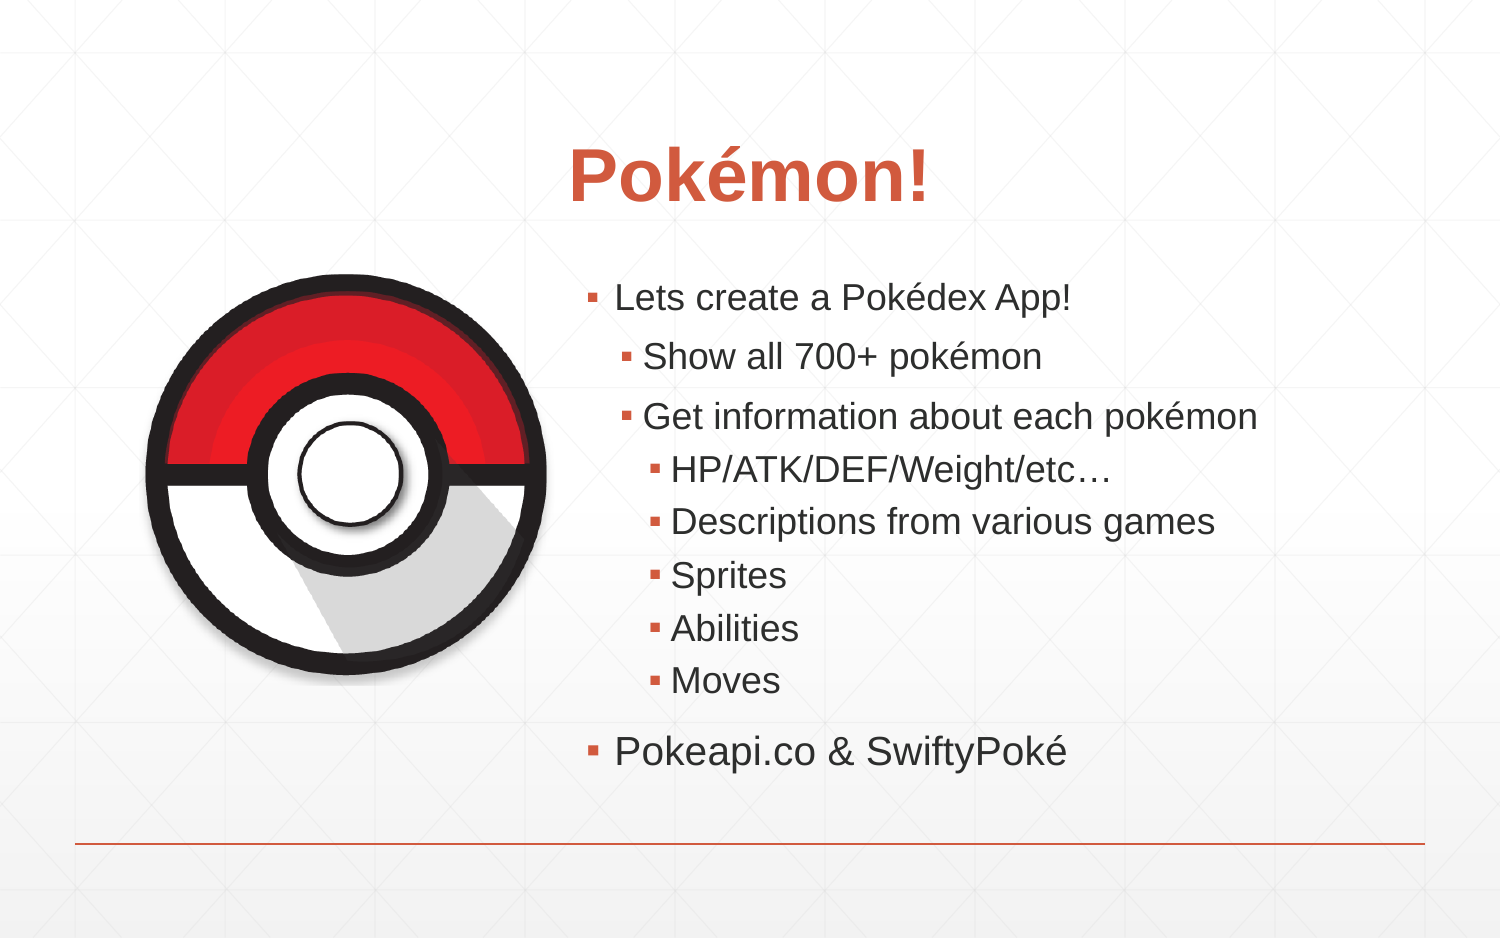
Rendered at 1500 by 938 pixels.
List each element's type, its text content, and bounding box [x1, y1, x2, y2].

picture [139, 270, 555, 686]
title Pokémon! [75, 68, 1426, 225]
list Lets create a Pokédex App! Show all 700+ pokémon Get information about each pokémon HP/ATK/DEF/Weight/etc… Descriptions from various games Sprites Abilities Moves Pokeapi.co & SwiftyPoké [571, 270, 1426, 792]
